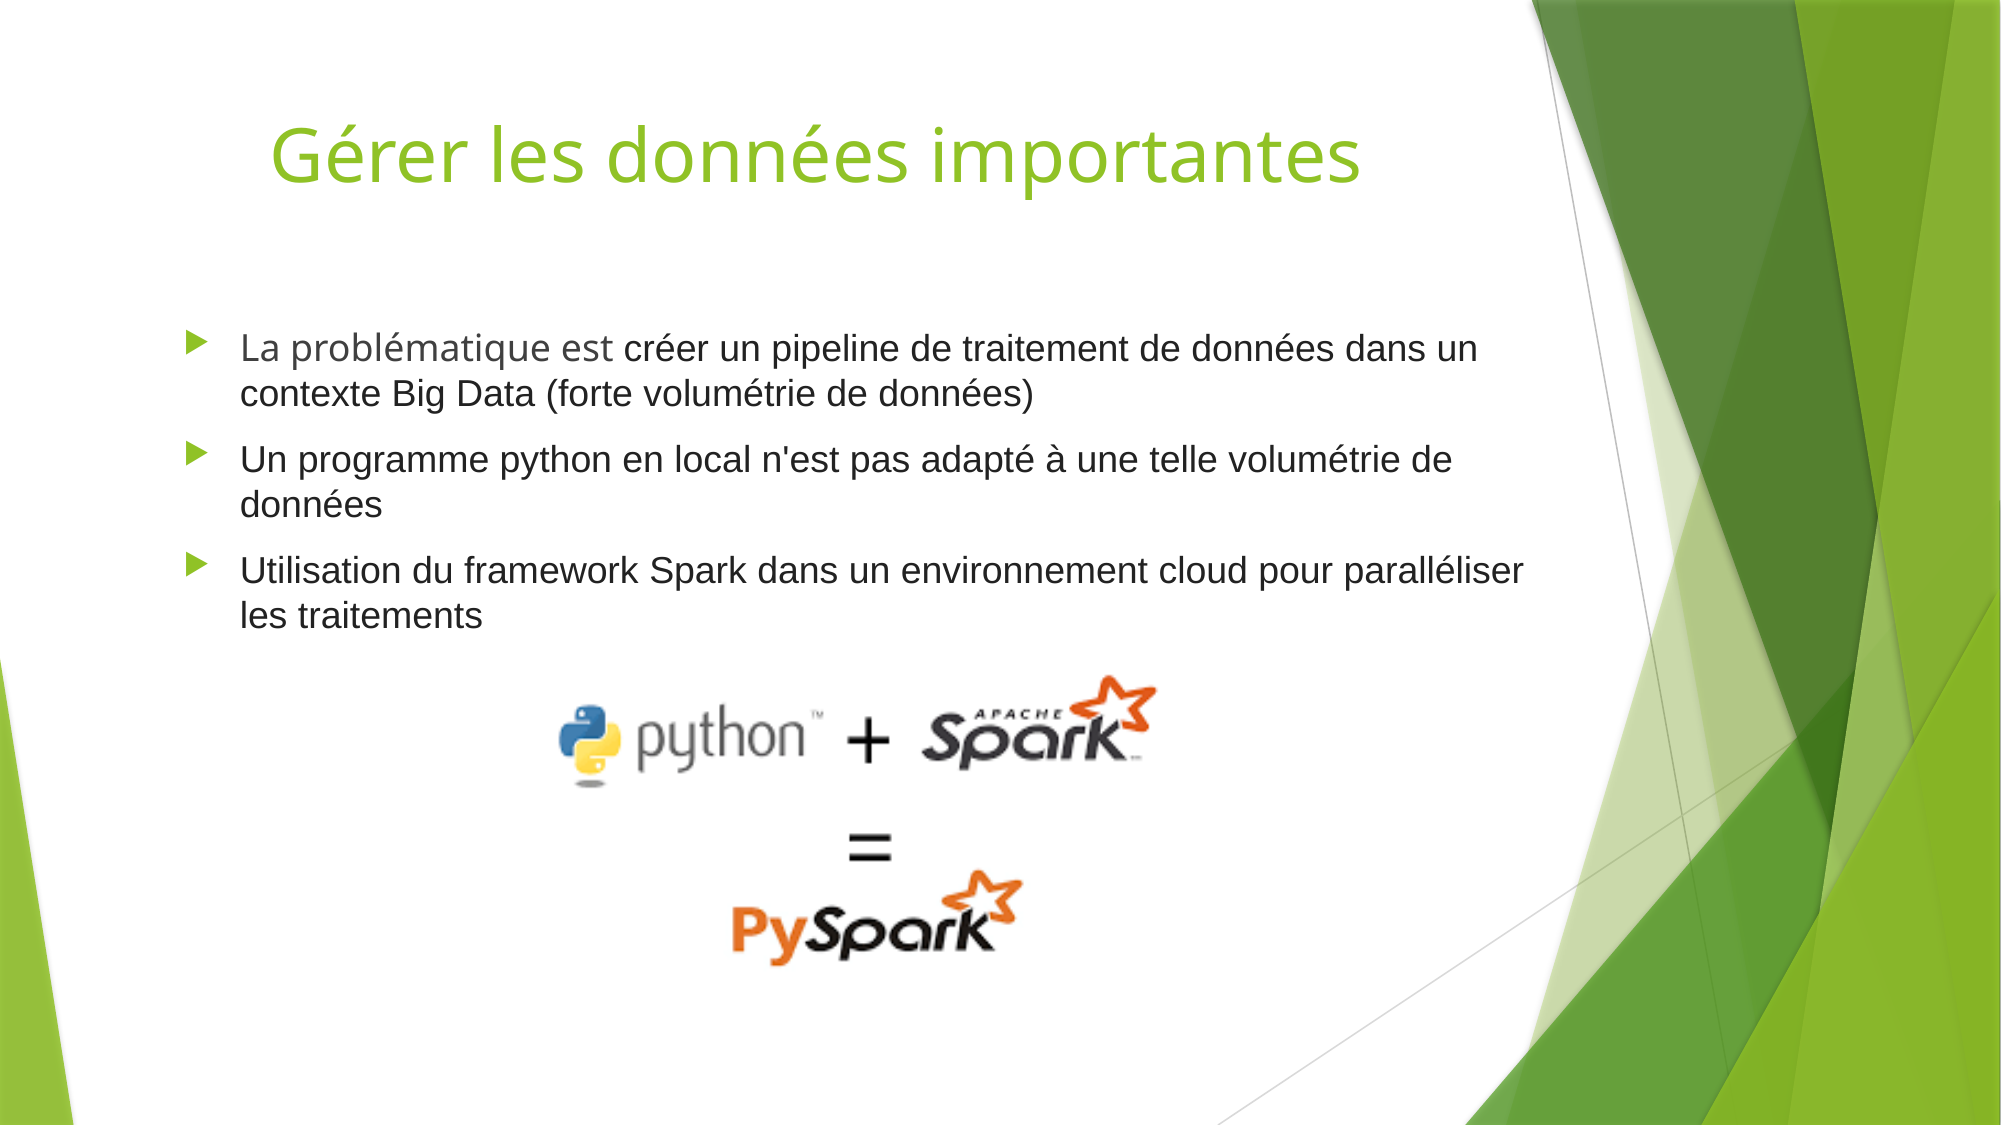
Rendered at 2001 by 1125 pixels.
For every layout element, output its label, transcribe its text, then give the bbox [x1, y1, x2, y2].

picture [531, 615, 1189, 1026]
list La problématique est créer un pipeline de traitement de données dans un contexte Big Data (forte volumétrie de données) Un programme python en local n'est pas adapté à une telle volumétrie de données Utilisation du framework Spark dans un environnement cloud pour paralléliser les traitements [168, 316, 1579, 842]
title Gérer les données importantes [111, 99, 1522, 317]
